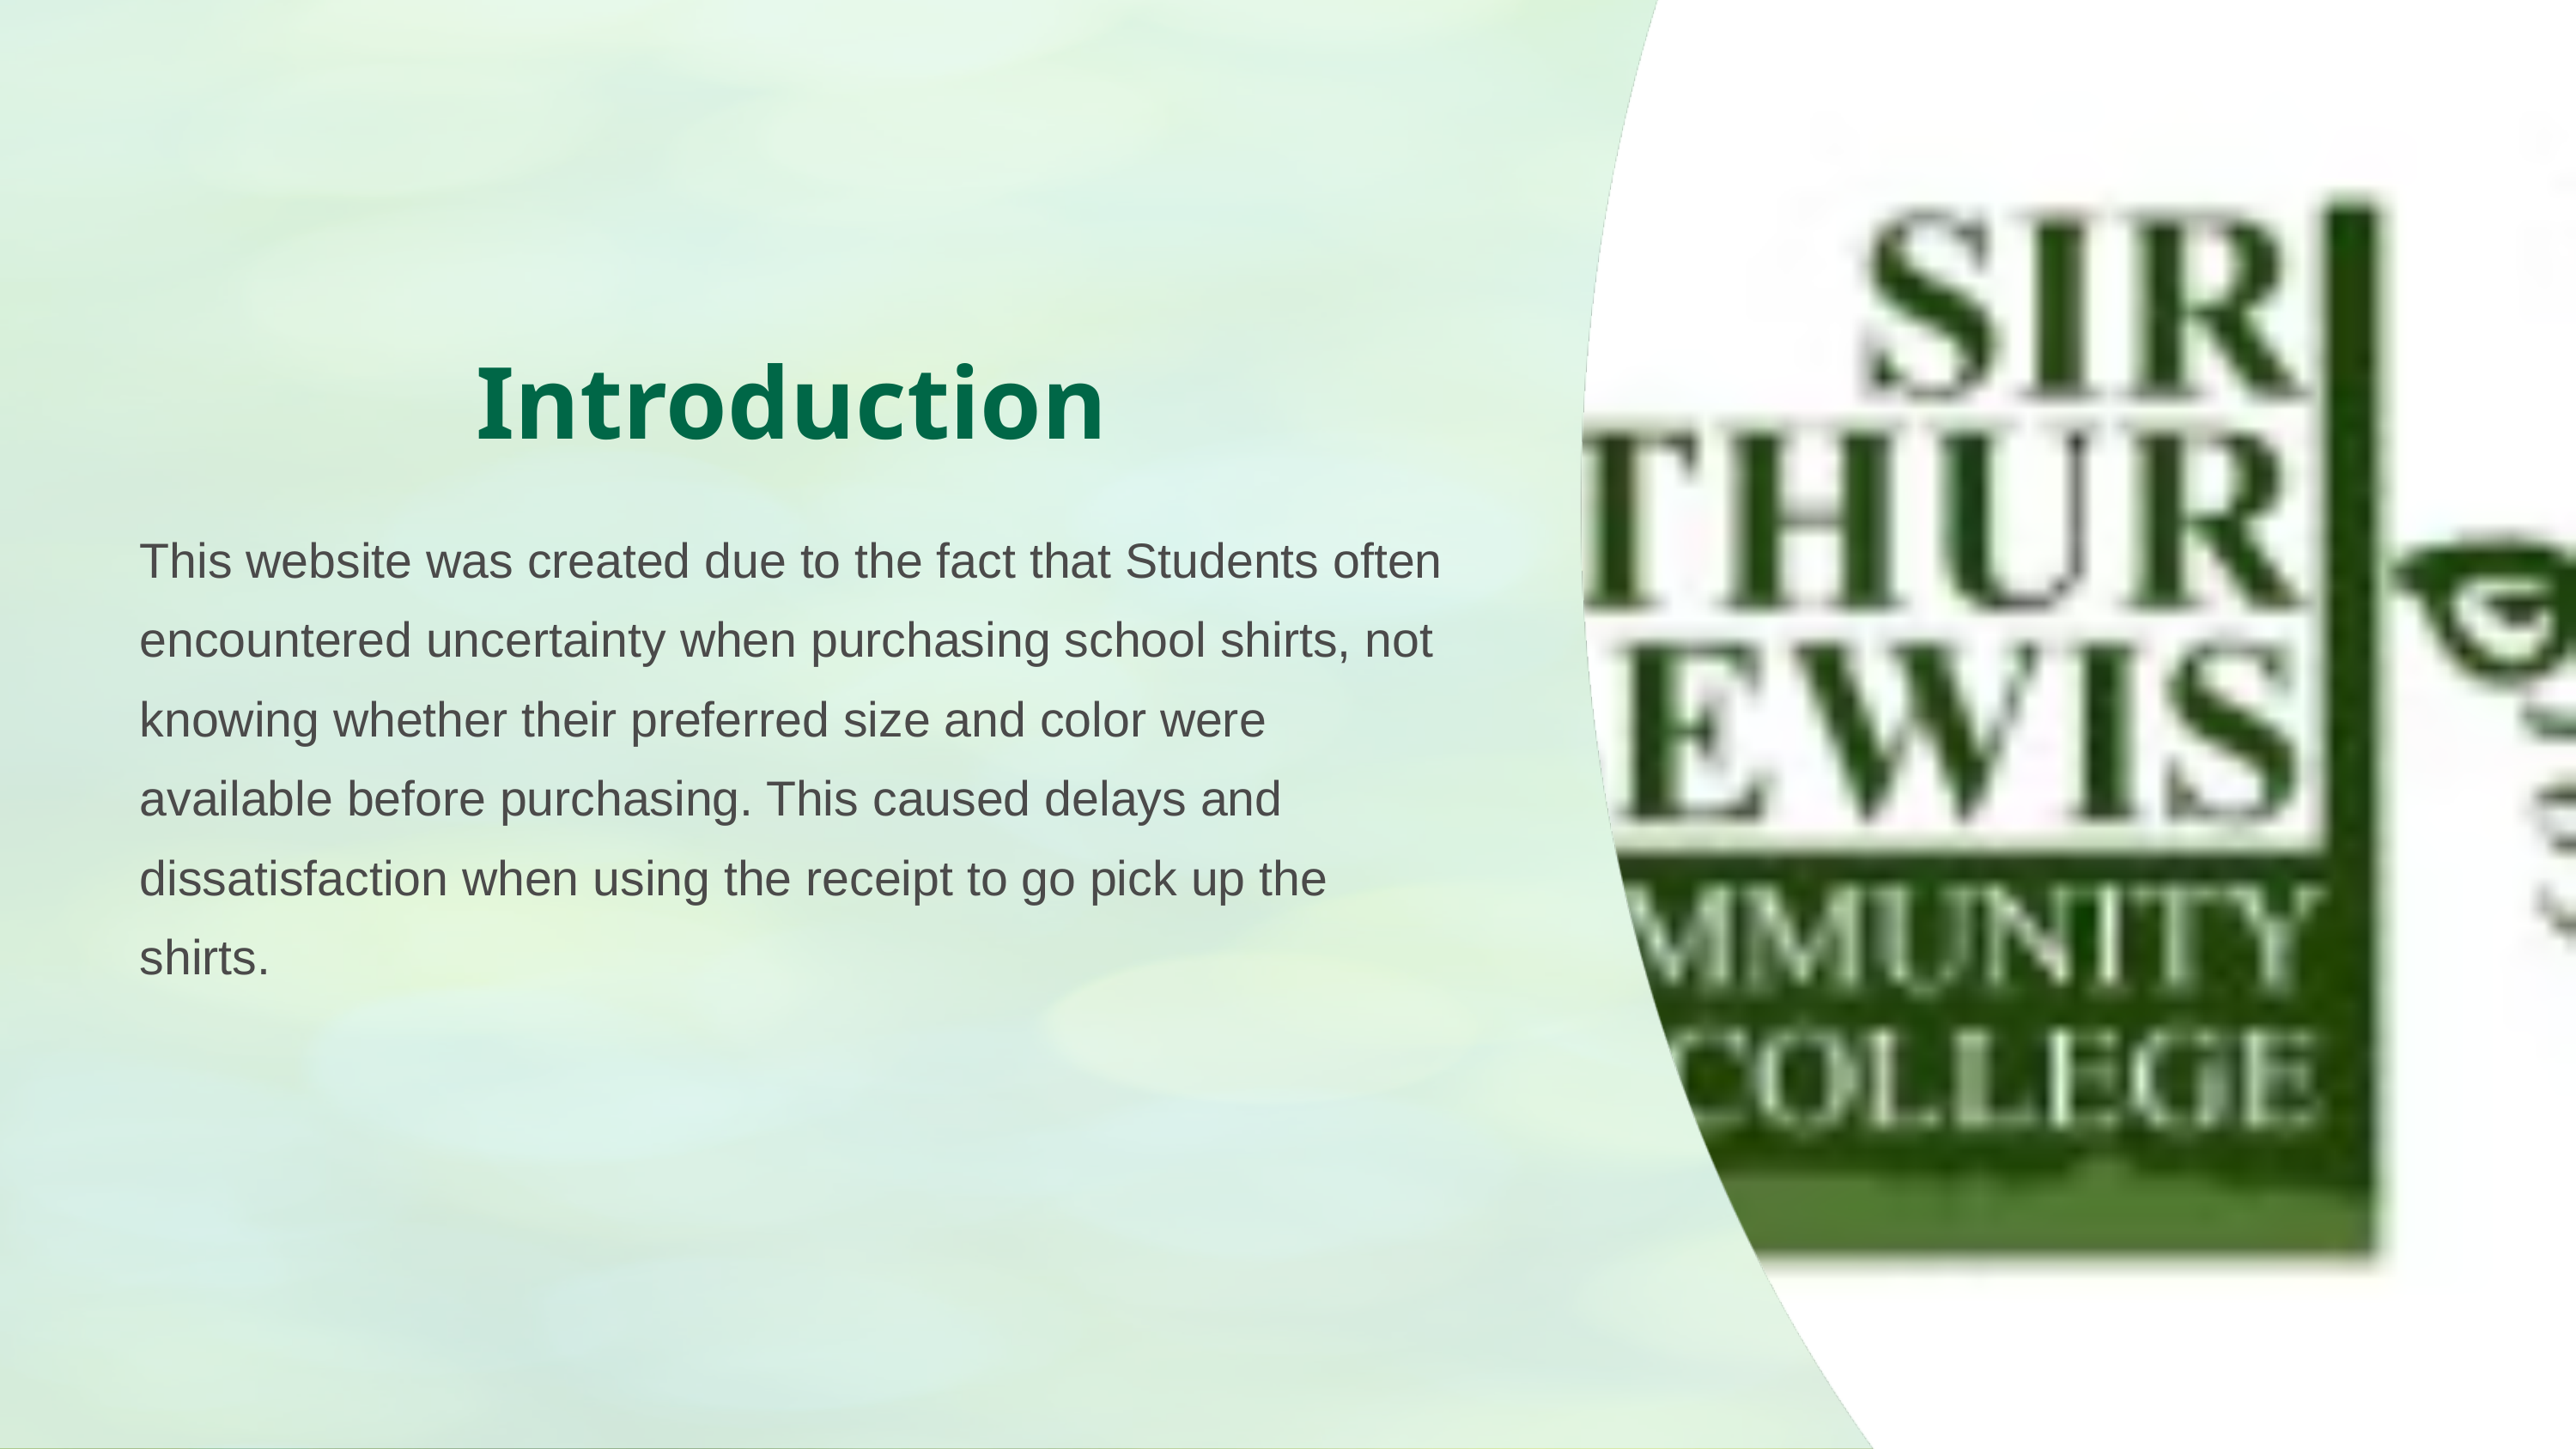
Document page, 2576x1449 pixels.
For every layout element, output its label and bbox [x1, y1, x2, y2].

text_box [305, 337, 1305, 464]
text_box [0, 0, 2576, 1449]
text_box [139, 522, 1471, 1003]
